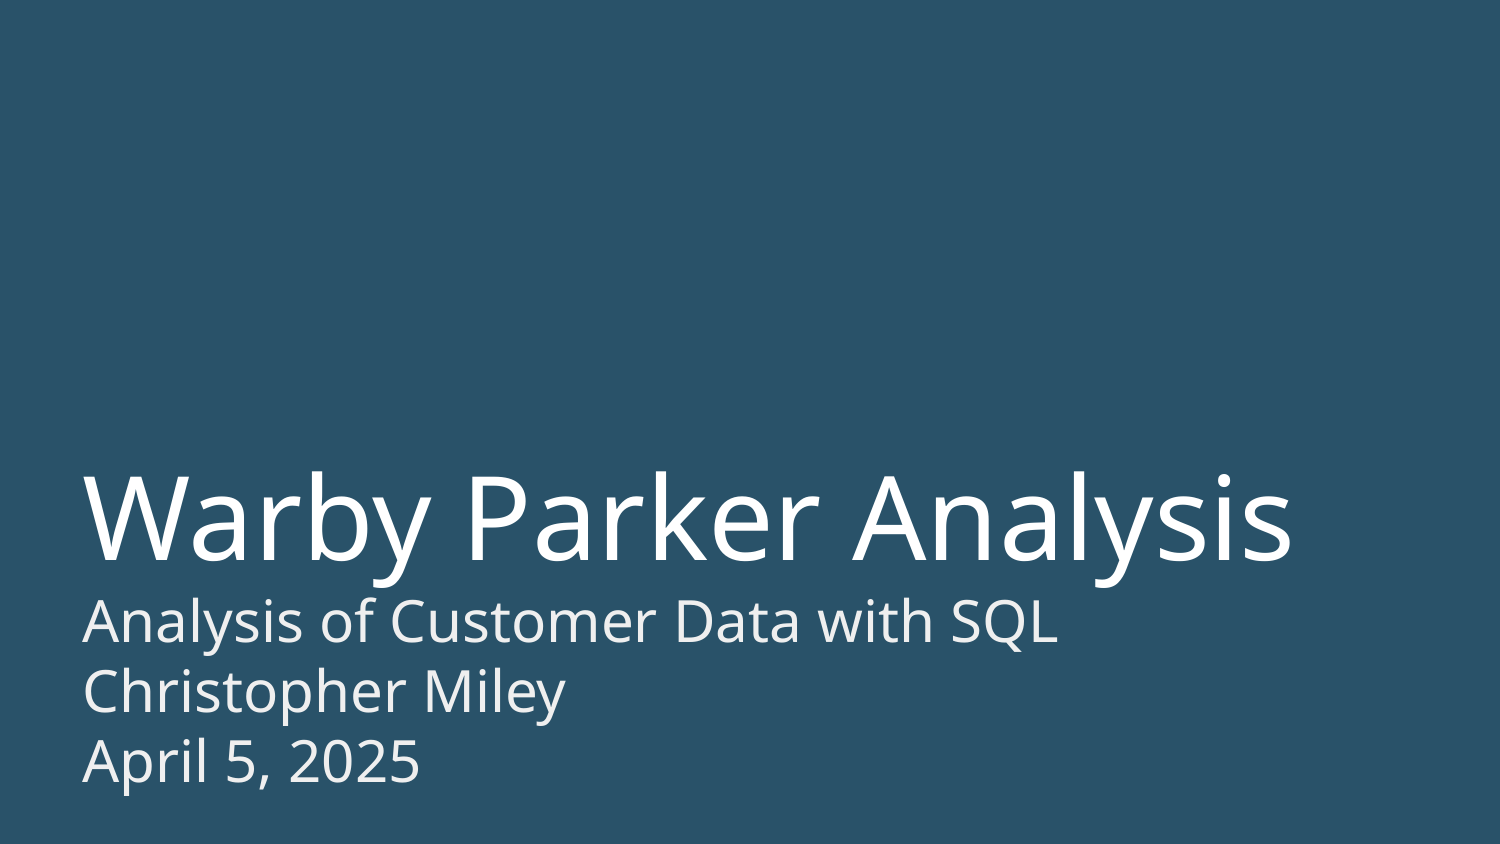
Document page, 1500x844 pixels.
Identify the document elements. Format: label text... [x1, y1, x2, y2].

text_box Warby Parker Analysis Analysis of Customer Data with SQL Christopher Miley April 5, 2025 [76, 491, 1424, 748]
